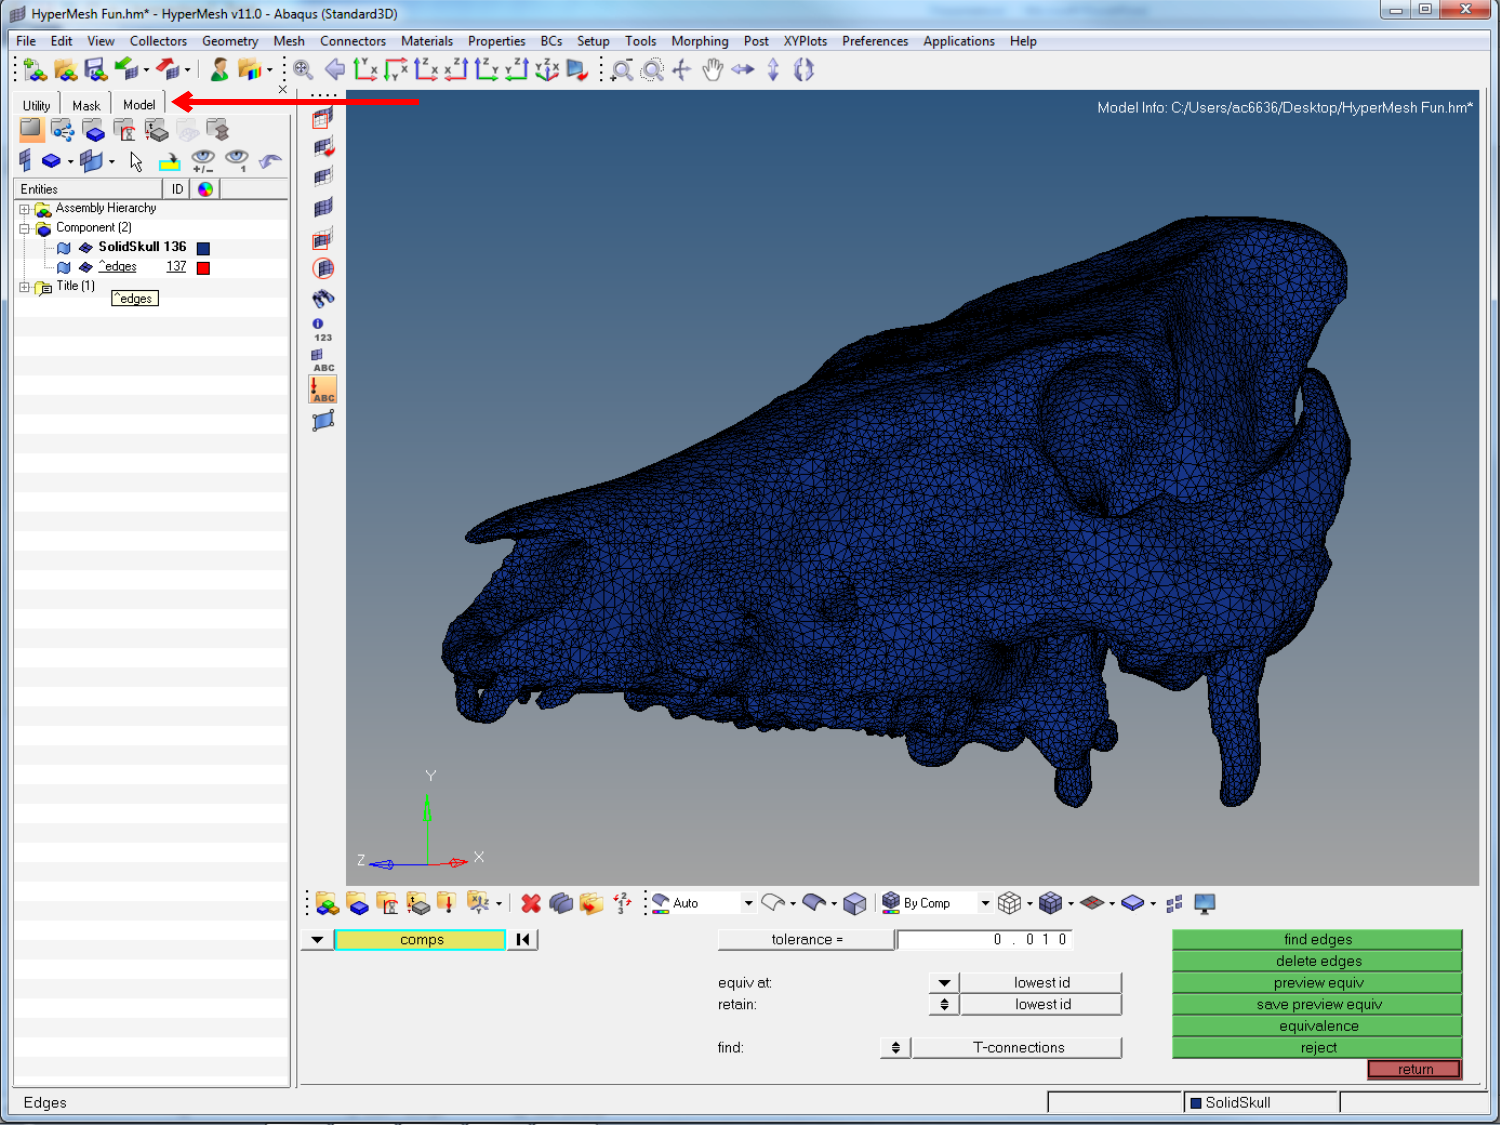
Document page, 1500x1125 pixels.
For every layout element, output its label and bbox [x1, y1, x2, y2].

list [0, 0, 1500, 1125]
